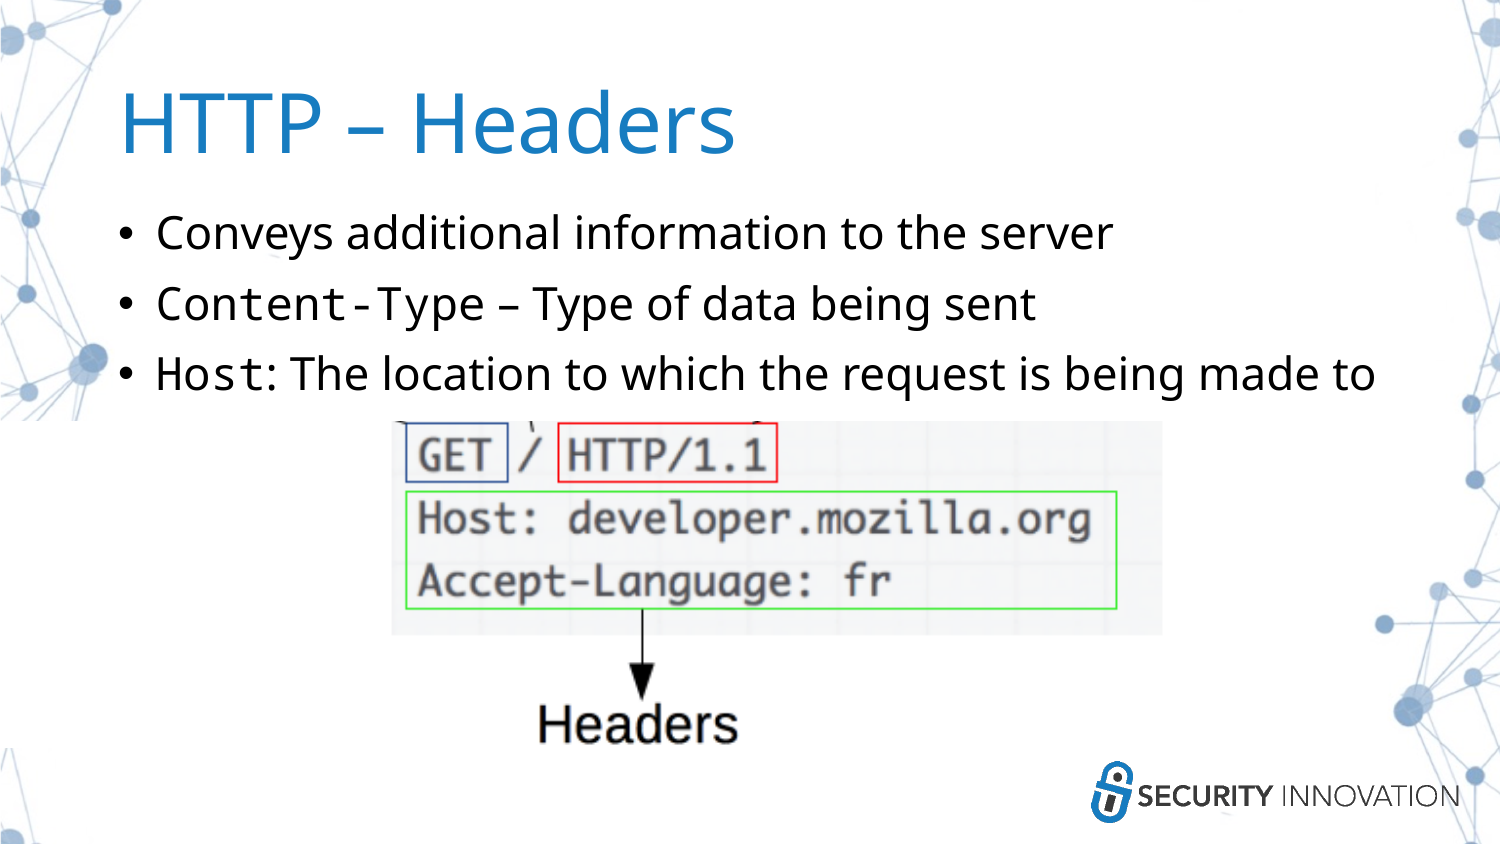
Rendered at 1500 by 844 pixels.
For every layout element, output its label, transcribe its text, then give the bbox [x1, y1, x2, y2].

picture [0, 1, 1500, 844]
title HTTP – Headers [103, 44, 1397, 202]
list Conveys additional information to the server Content-Type – Type of data being sent Host: The location to which the request is being made to [103, 202, 1397, 739]
